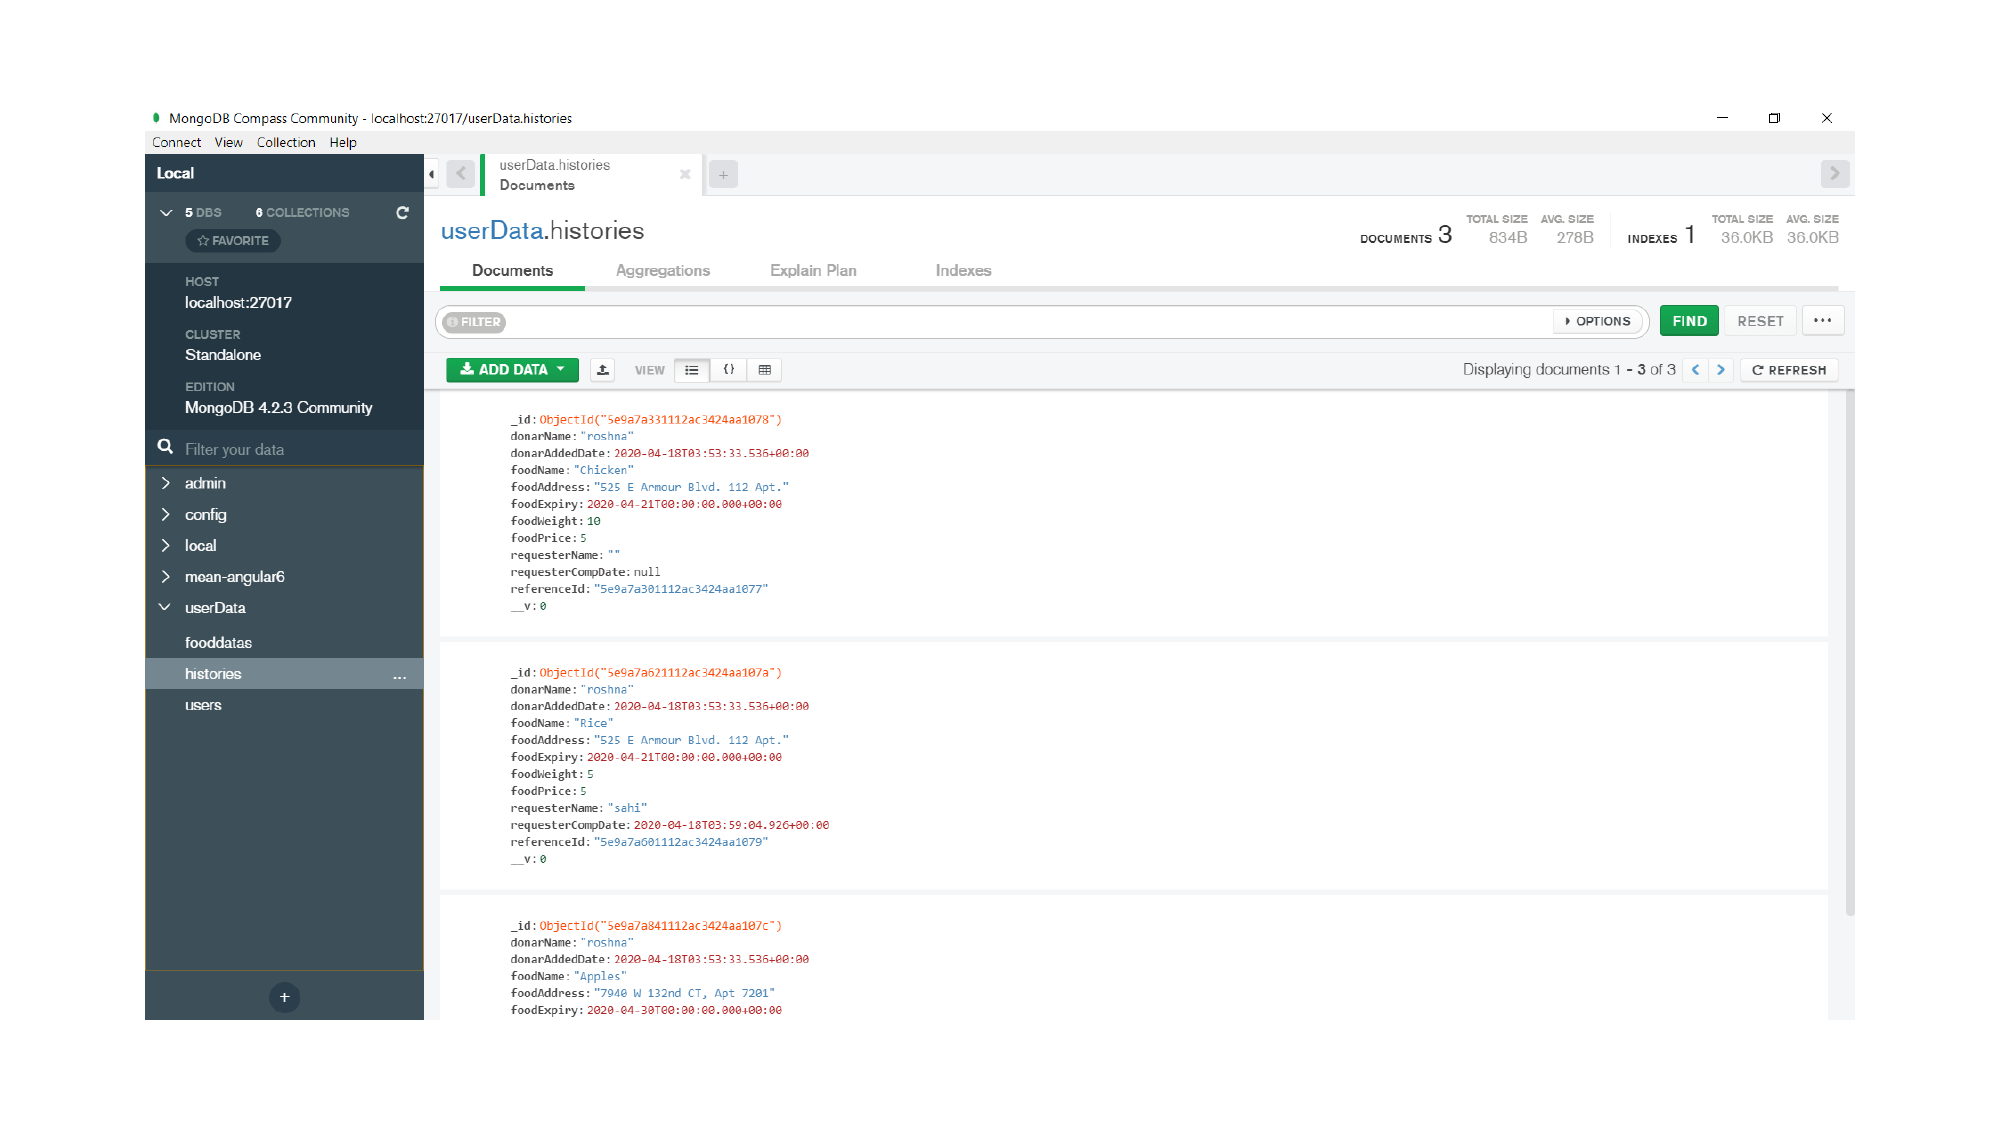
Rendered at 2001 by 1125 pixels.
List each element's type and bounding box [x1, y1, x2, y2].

picture [145, 105, 1855, 1020]
